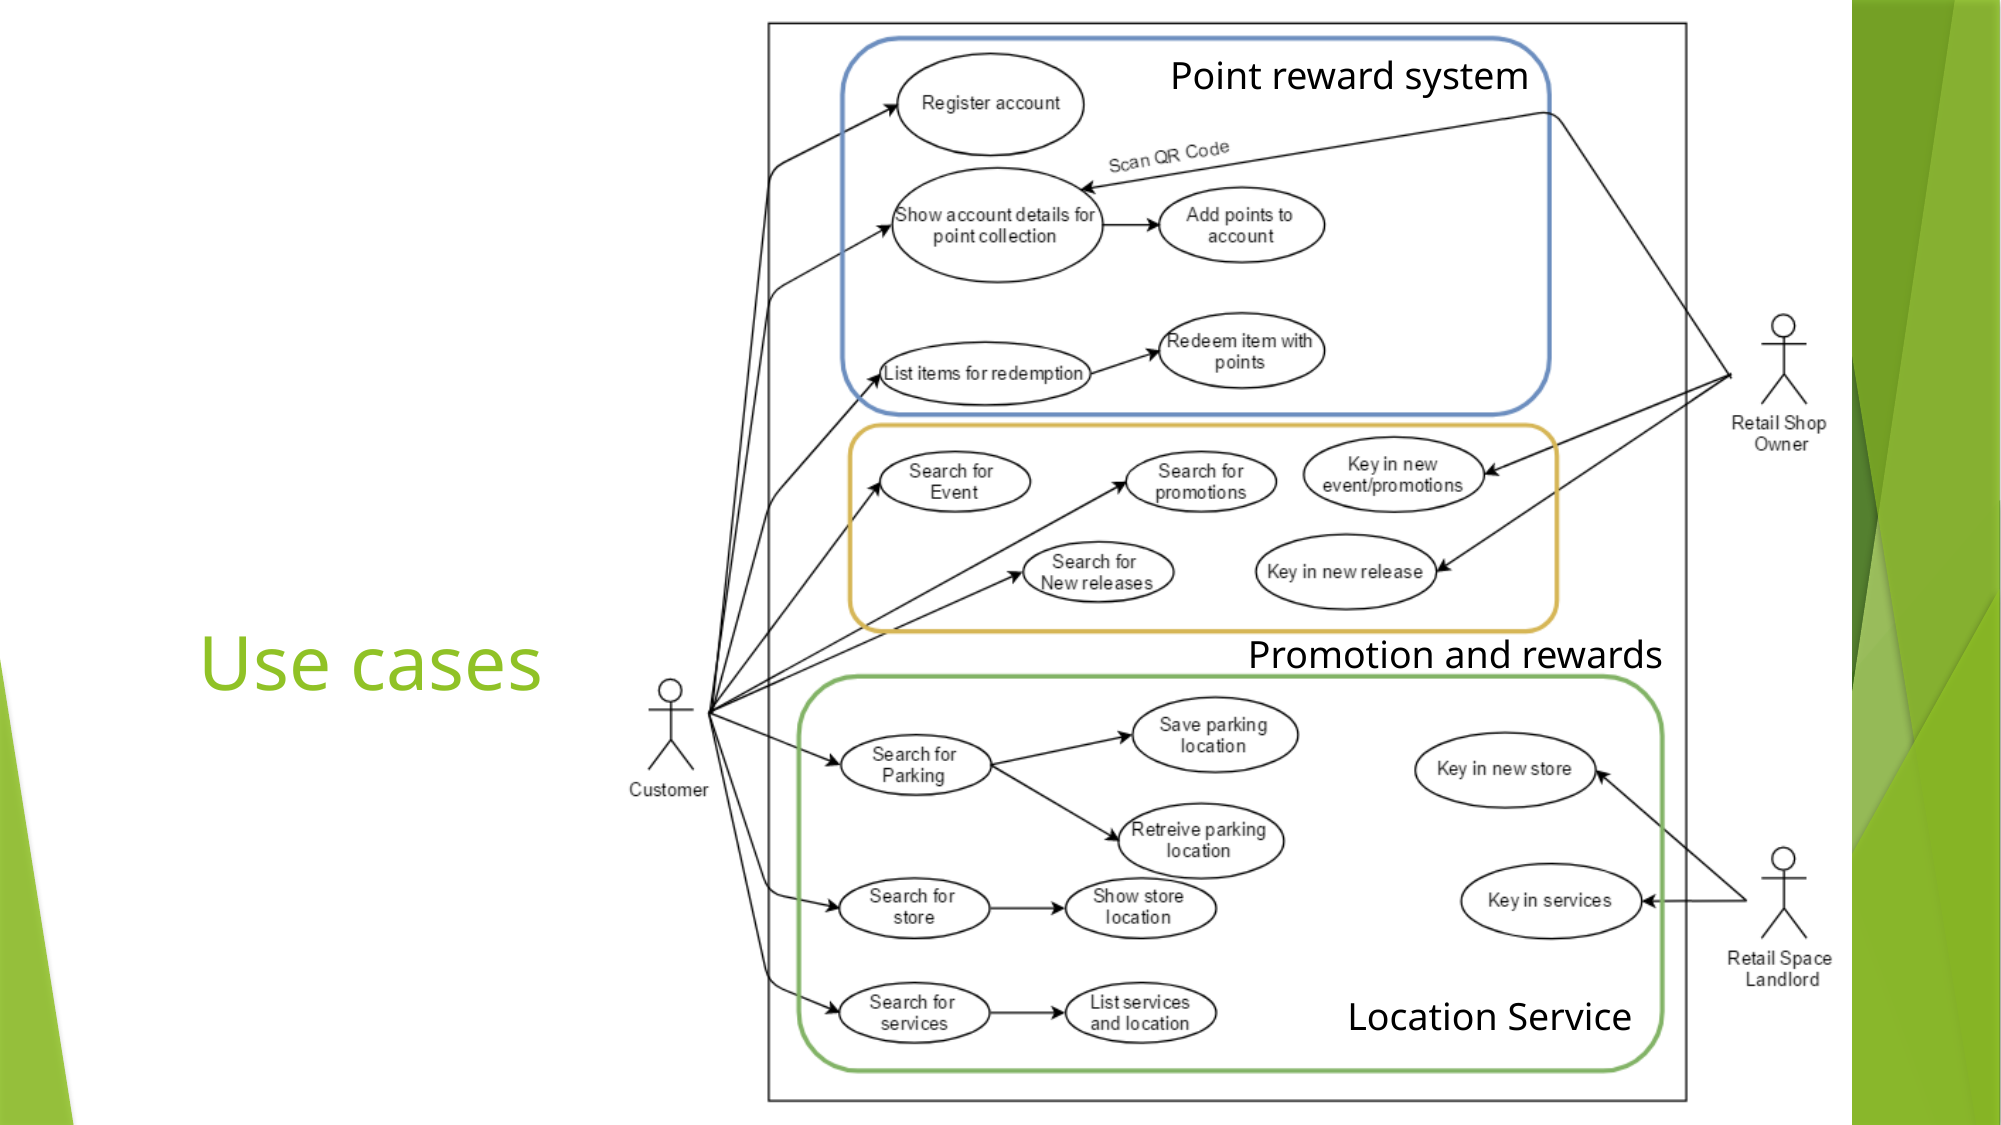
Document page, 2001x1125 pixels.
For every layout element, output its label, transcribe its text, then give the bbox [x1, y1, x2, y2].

picture [611, 0, 1853, 1125]
title Use cases [183, 104, 607, 714]
